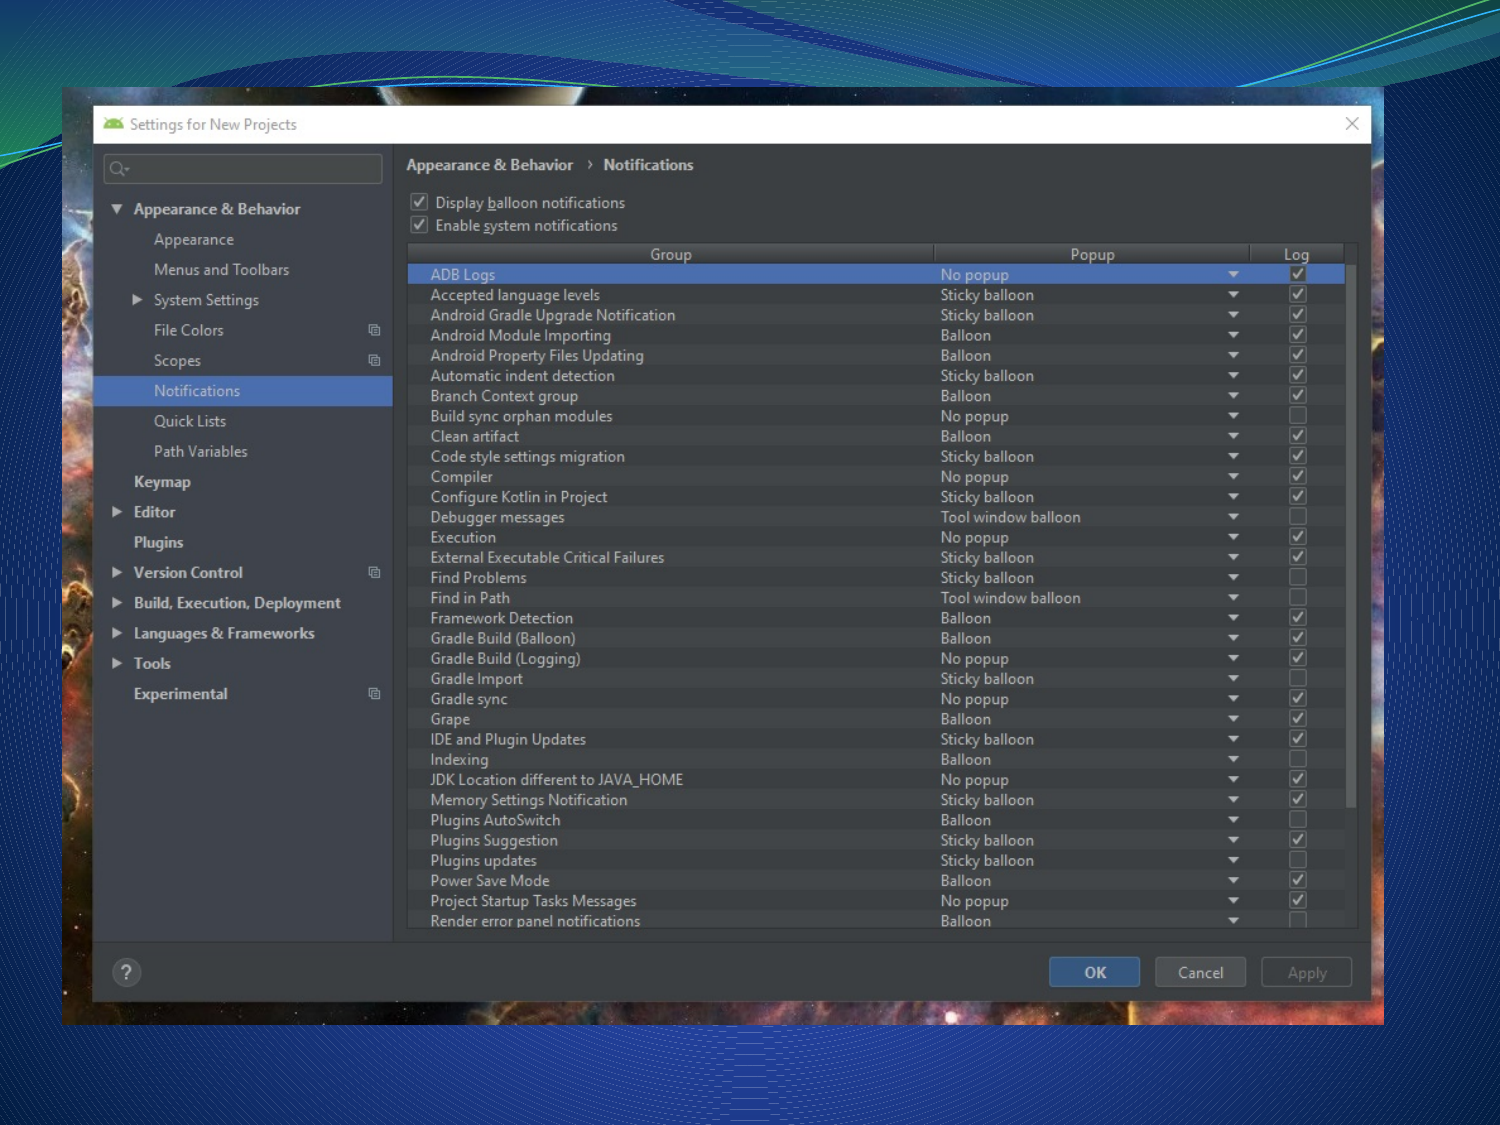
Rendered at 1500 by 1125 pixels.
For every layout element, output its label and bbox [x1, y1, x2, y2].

picture [62, 87, 1384, 1026]
